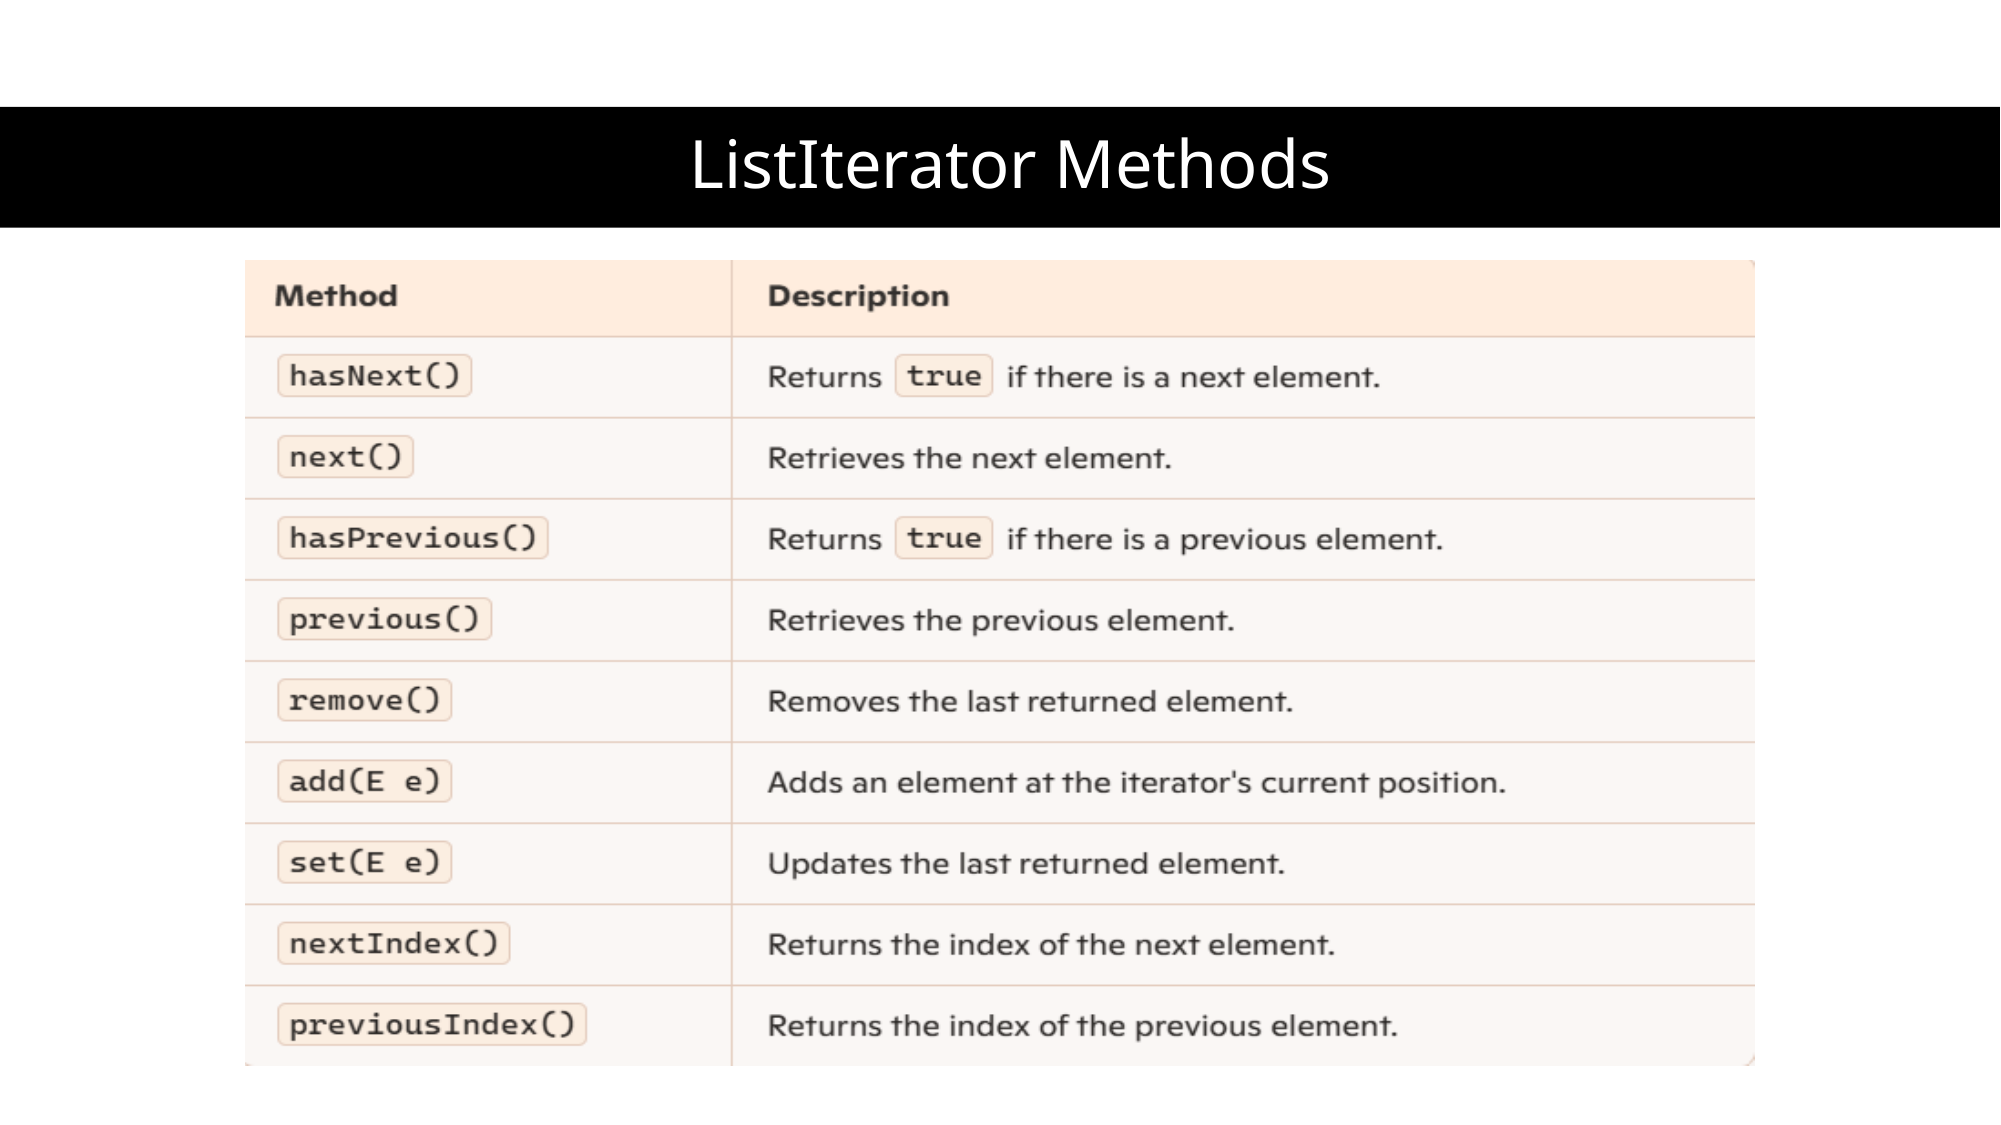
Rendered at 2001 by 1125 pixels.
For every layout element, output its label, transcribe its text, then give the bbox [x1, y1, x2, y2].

text_box [0, 105, 2000, 229]
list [245, 260, 1755, 1067]
title ListIterator Methods [91, 105, 1931, 228]
